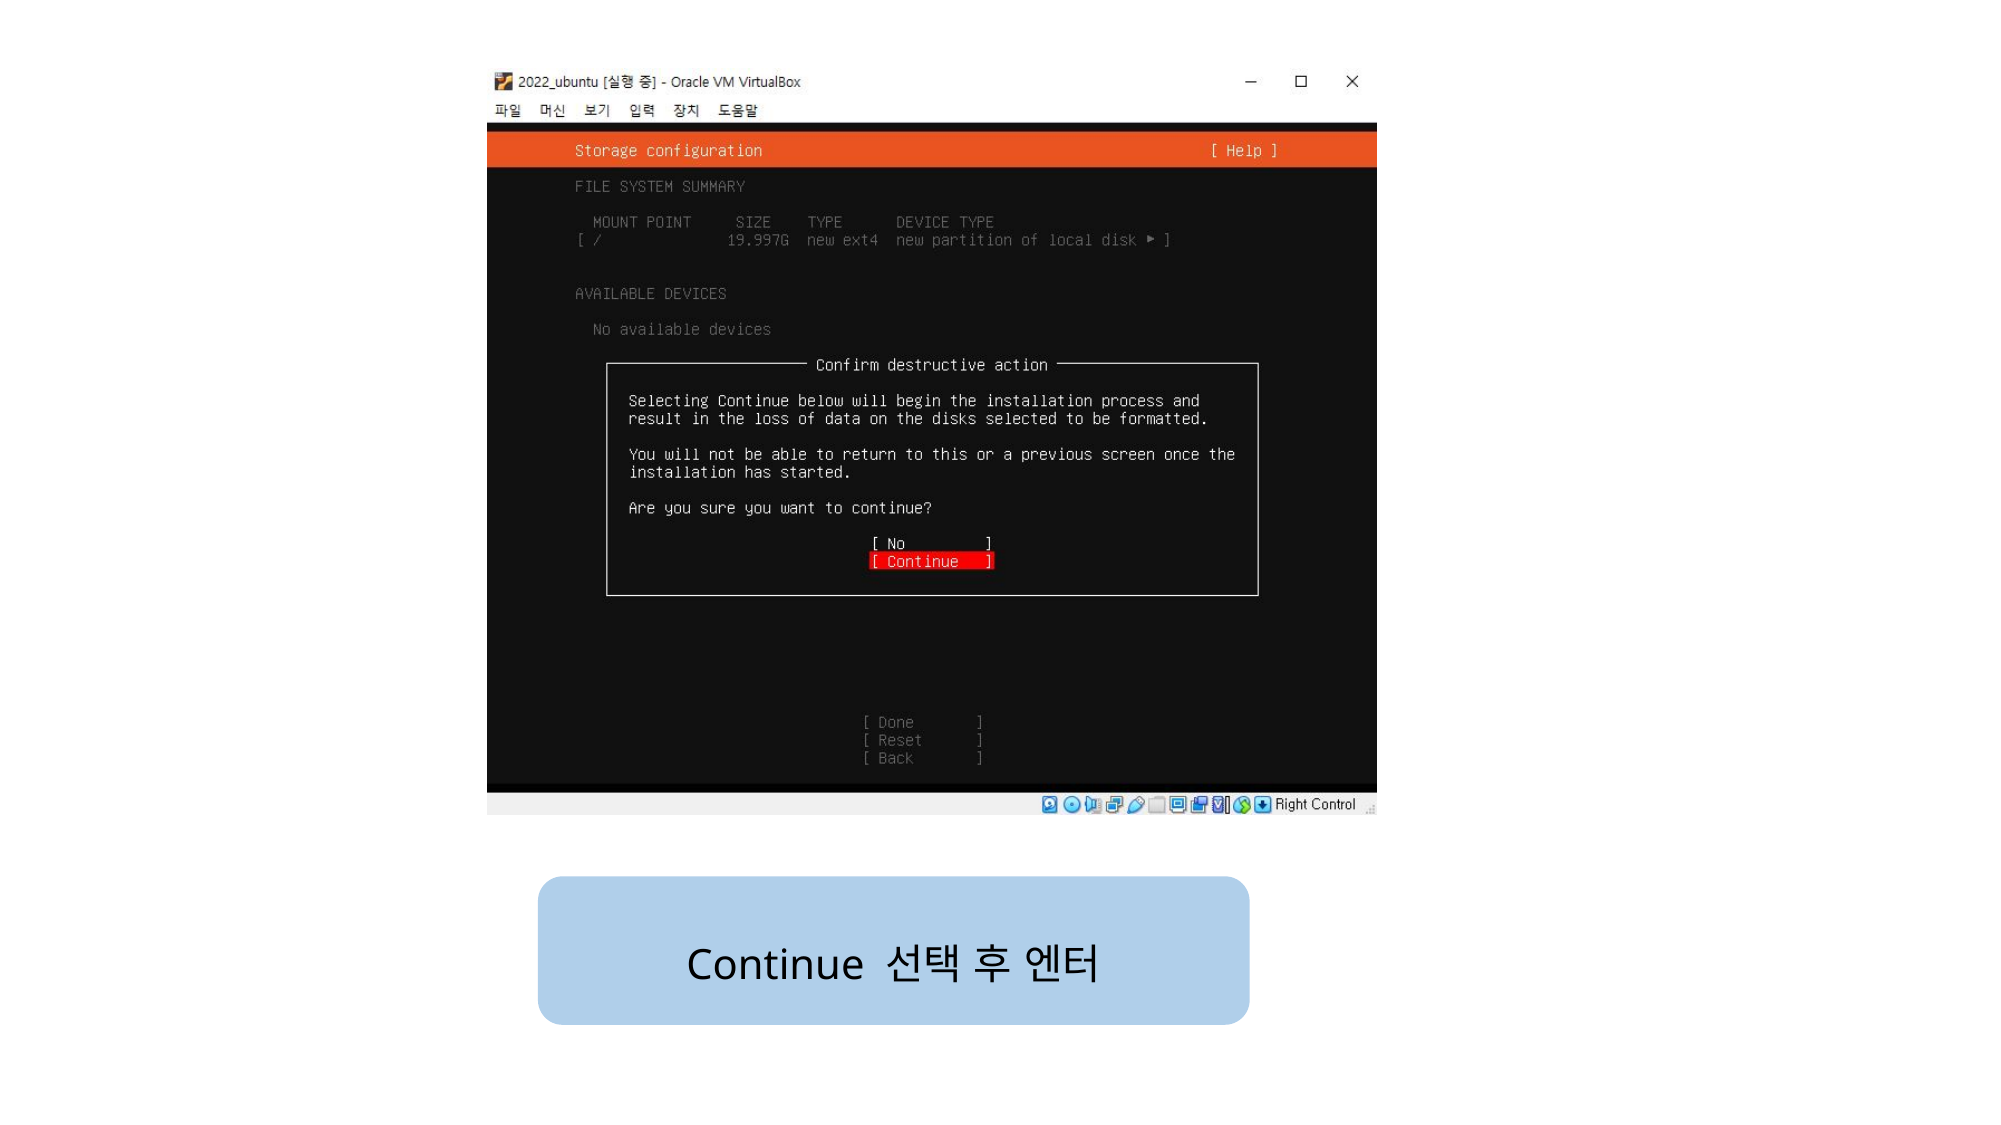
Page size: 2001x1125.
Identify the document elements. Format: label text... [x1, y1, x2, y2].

picture [487, 68, 1377, 815]
text_box Continue 선택 후 엔터 [536, 875, 1251, 1026]
